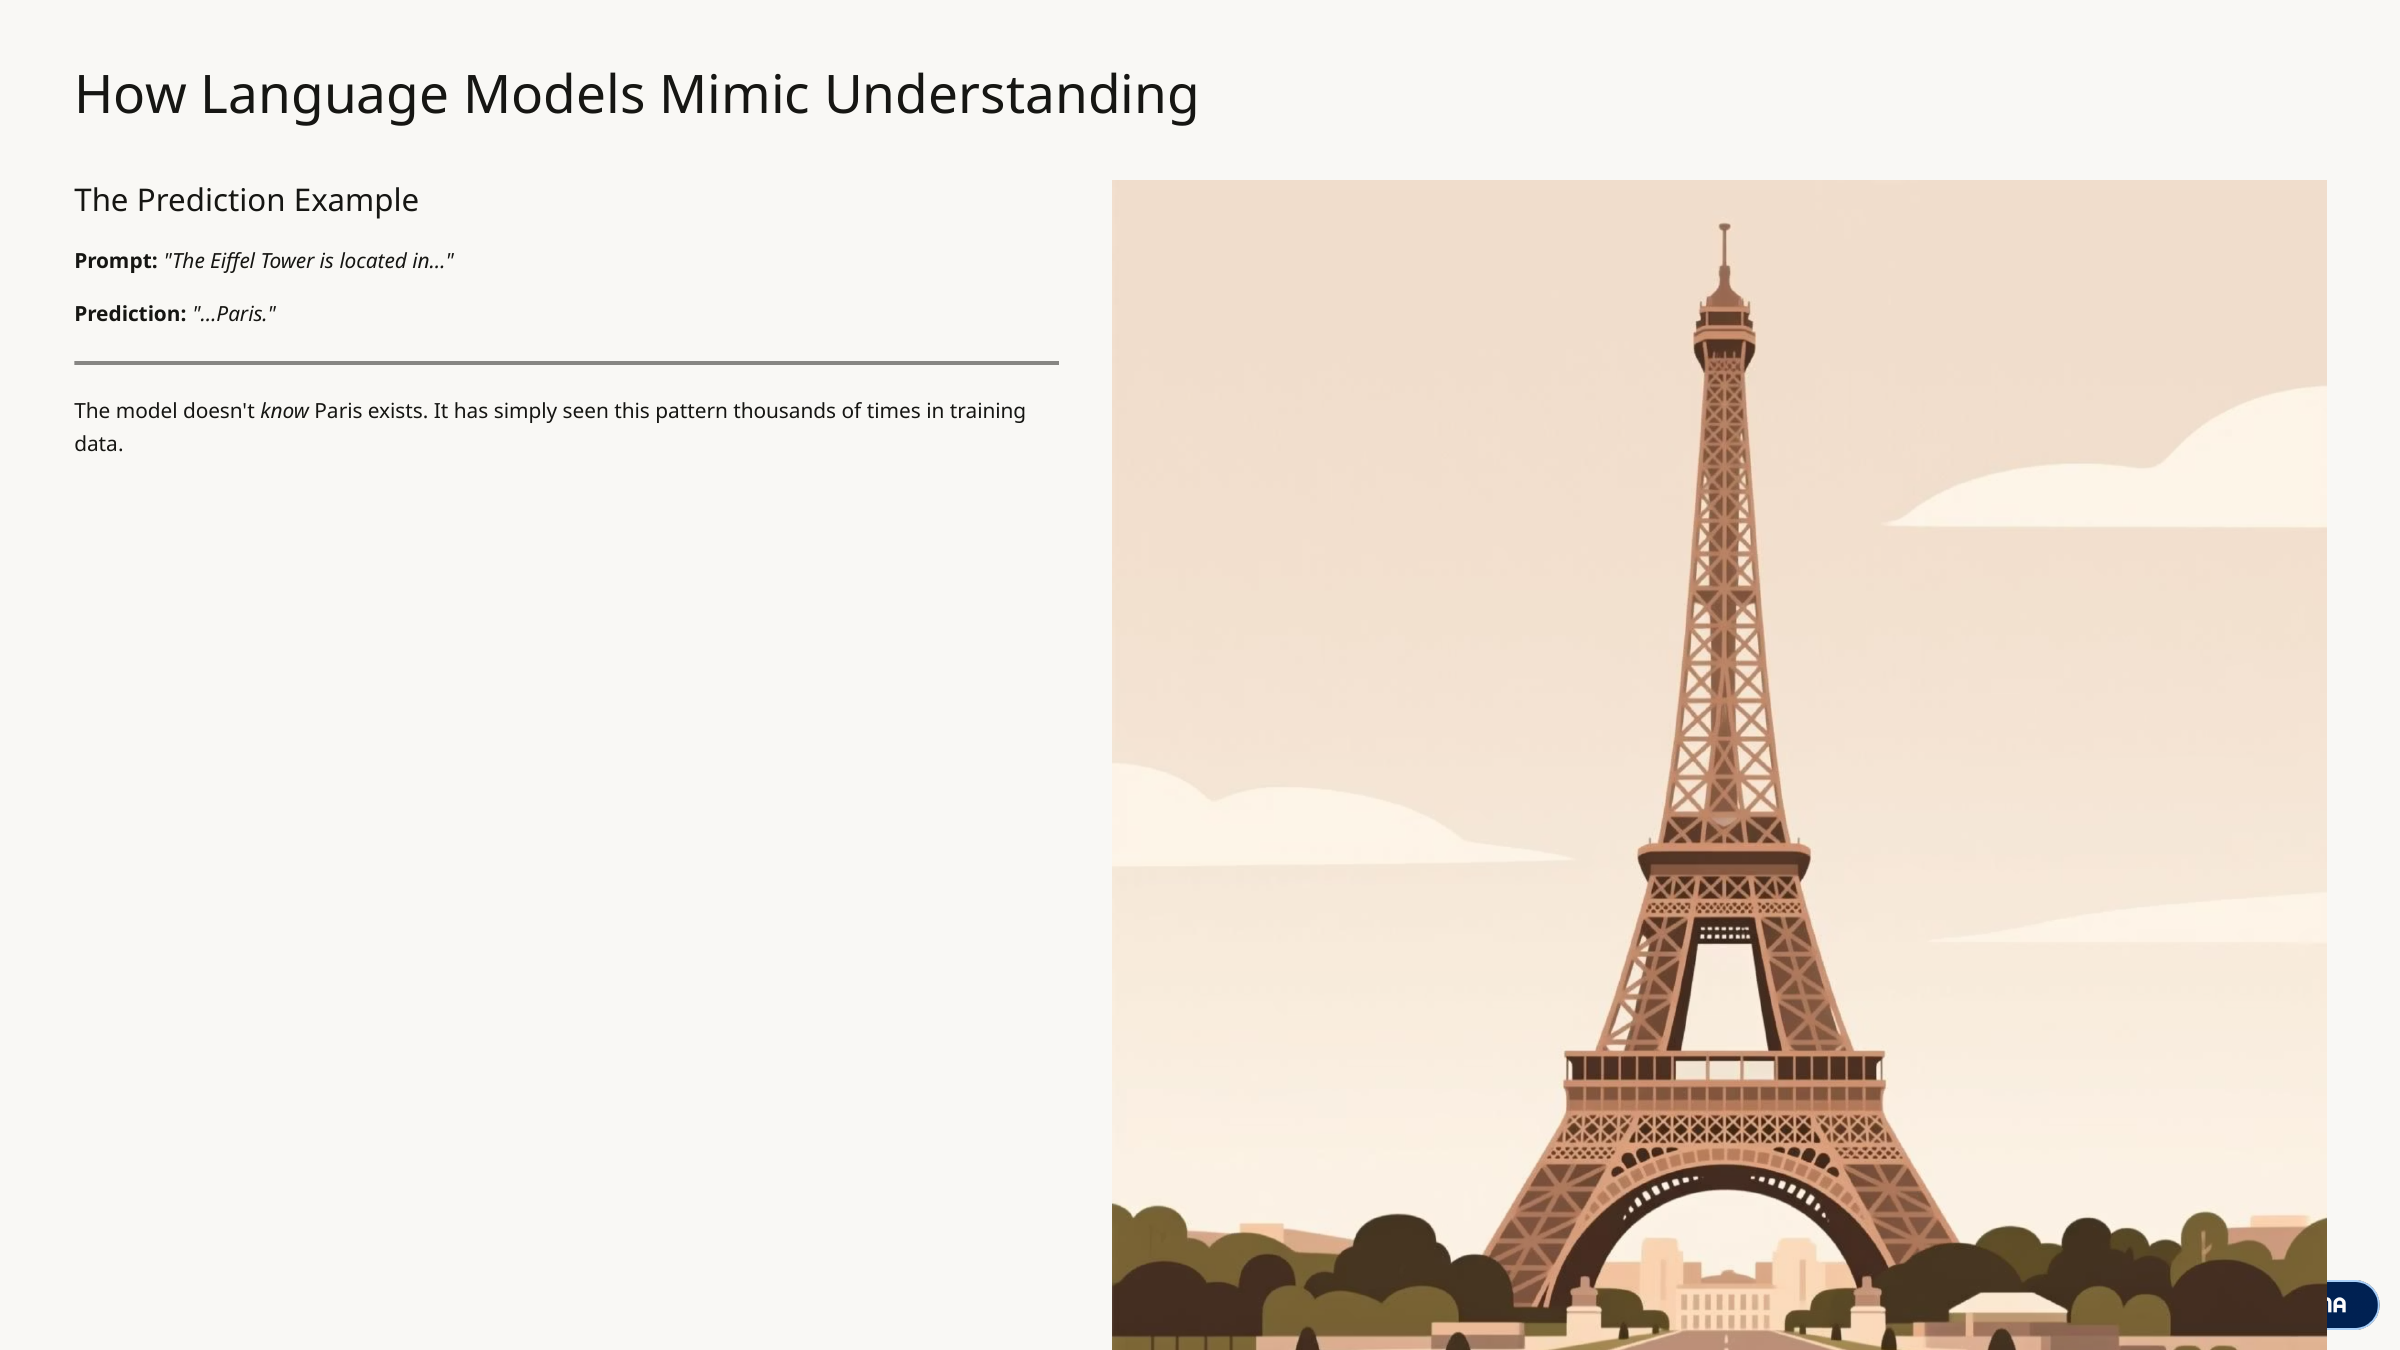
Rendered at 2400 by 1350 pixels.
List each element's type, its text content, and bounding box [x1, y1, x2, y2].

picture [1112, 180, 2389, 1350]
text_box The model doesn't know Paris exists. It has simply seen this pattern thousands of times in training data. [74, 388, 1059, 458]
text_box Prediction: "…Paris." [74, 292, 1059, 327]
text_box Prompt: "The Eiffel Tower is located in…" [74, 239, 1059, 274]
text_box The Prediction Example [74, 178, 428, 219]
text_box [74, 361, 1059, 365]
text_box How Language Models Mimic Understanding [74, 58, 1181, 125]
